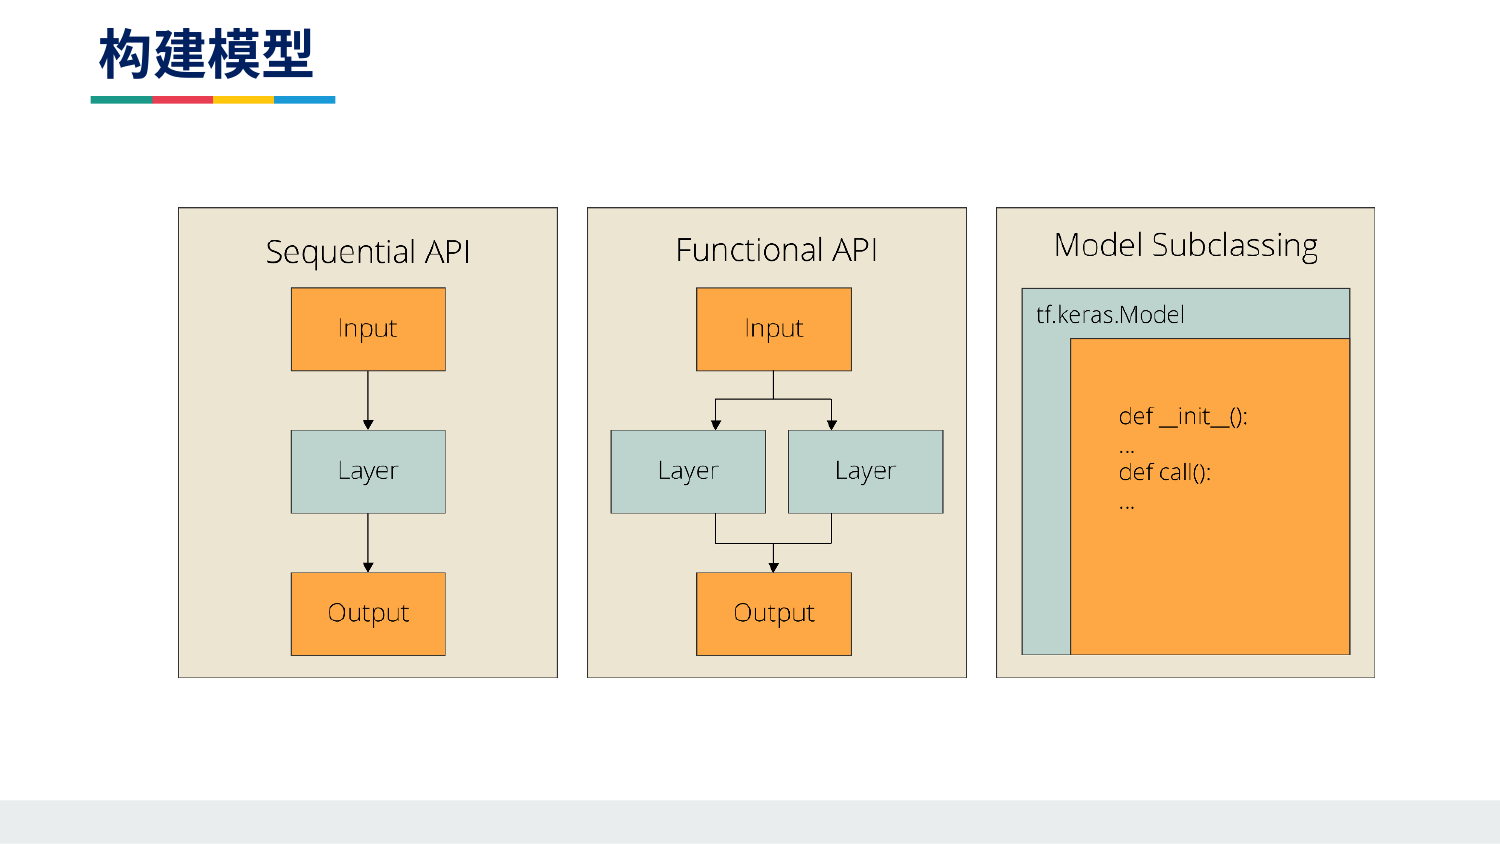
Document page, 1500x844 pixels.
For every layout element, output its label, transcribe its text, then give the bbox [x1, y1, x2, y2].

text_box 构建模型 [83, 5, 350, 101]
picture [178, 206, 1375, 678]
